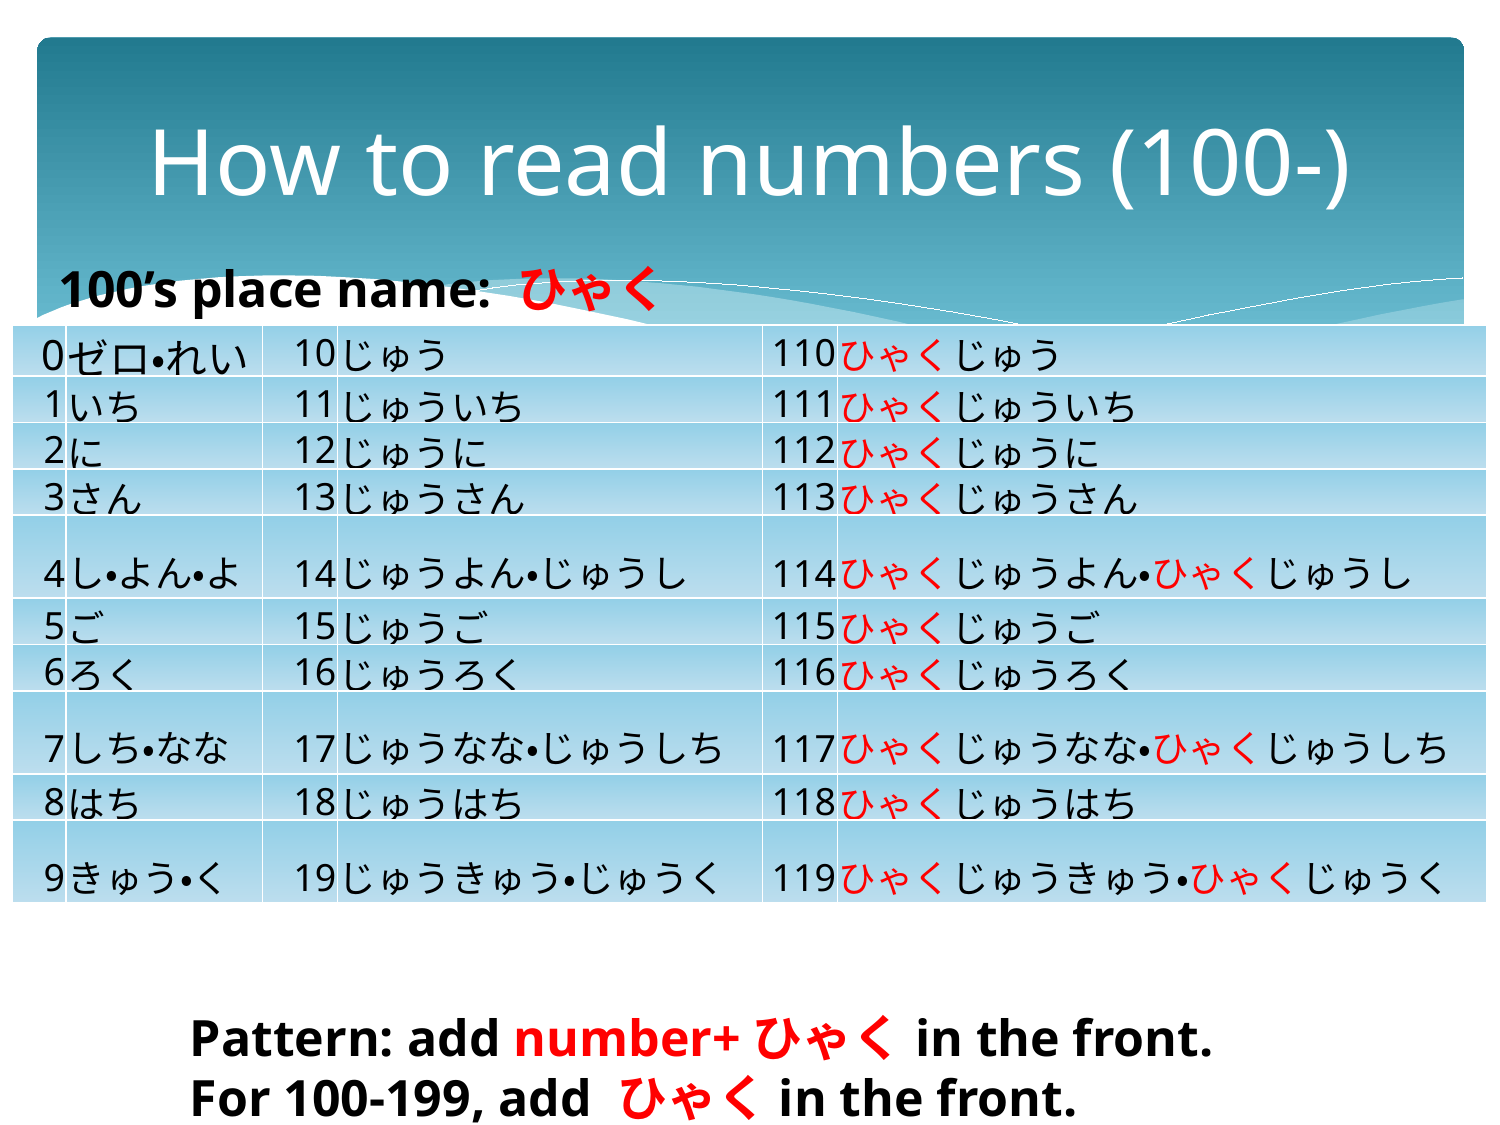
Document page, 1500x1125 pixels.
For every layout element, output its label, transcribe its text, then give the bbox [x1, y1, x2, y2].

table_cell 7 [13, 692, 65, 773]
table_cell 9 [13, 821, 65, 902]
table_cell ご [67, 599, 262, 644]
table_cell 15 [263, 599, 337, 644]
table_cell 111 [763, 377, 837, 422]
table_cell 112 [763, 423, 837, 468]
table_cell いち [67, 377, 262, 422]
table_cell ひゃくじゅうに [838, 423, 1486, 468]
table_cell ひゃくじゅういち [838, 377, 1486, 422]
table_cell 1 [13, 377, 65, 422]
table_header ひゃくじゅう [838, 326, 1486, 375]
table_header じゅう [338, 326, 762, 375]
table_cell ひゃくじゅうろく [838, 645, 1486, 690]
text_box Pattern: add number+ひゃくin the front. For 100-199, add ひゃくin the front. [174, 999, 1325, 1125]
table_cell さん [67, 470, 262, 514]
table_cell 18 [263, 775, 337, 819]
table_cell 16 [263, 645, 337, 690]
table_cell しち・なな [67, 692, 262, 773]
table_cell ひゃくじゅうよん・ひゃくじゅうし [838, 516, 1486, 597]
table_cell に [67, 423, 262, 468]
table_cell 118 [763, 775, 837, 819]
table_cell 8 [13, 775, 65, 819]
table_cell じゅうなな・じゅうしち [338, 692, 762, 773]
table_cell 3 [13, 470, 65, 514]
table_header 0 [13, 326, 65, 375]
table_cell 113 [763, 470, 837, 514]
table_cell 17 [263, 692, 337, 773]
table_cell 2 [13, 423, 65, 468]
title How to read numbers (100-) [75, 55, 1425, 261]
table_cell 5 [13, 599, 65, 644]
table_cell じゅうきゅう・じゅうく [338, 821, 762, 902]
table_cell じゅういち [338, 377, 762, 422]
text_box 100’s place name: ひゃく [43, 250, 907, 326]
table_cell きゅう・く [67, 821, 262, 902]
table_cell ろく [67, 645, 262, 690]
table_cell ひゃくじゅうきゅう・ひゃくじゅうく [838, 821, 1486, 902]
table_cell じゅうさん [338, 470, 762, 514]
table_cell ひゃくじゅうご [838, 599, 1486, 644]
table_cell 114 [763, 516, 837, 597]
table_cell 115 [763, 599, 837, 644]
table_cell し・よん・よ [67, 516, 262, 597]
table_cell ひゃくじゅうはち [838, 775, 1486, 819]
table_header ゼロ・れい [67, 326, 262, 375]
table_cell 13 [263, 470, 337, 514]
table_cell ひゃくじゅうなな・ひゃくじゅうしち [838, 692, 1486, 773]
table_header 110 [763, 326, 837, 375]
table_cell はち [67, 775, 262, 819]
table_cell じゅうはち [338, 775, 762, 819]
table_cell ひゃくじゅうさん [838, 470, 1486, 514]
table_cell じゅうご [338, 599, 762, 644]
table_header 10 [263, 326, 337, 375]
table_cell じゅうに [338, 423, 762, 468]
table_cell 119 [763, 821, 837, 902]
table_cell 4 [13, 516, 65, 597]
table_cell じゅうろく [338, 645, 762, 690]
table_cell 11 [263, 377, 337, 422]
table_cell 19 [263, 821, 337, 902]
table_cell じゅうよん・じゅうし [338, 516, 762, 597]
table_cell 116 [763, 645, 837, 690]
table_cell 14 [263, 516, 337, 597]
table_cell 12 [263, 423, 337, 468]
table_cell 6 [13, 645, 65, 690]
table_cell 117 [763, 692, 837, 773]
